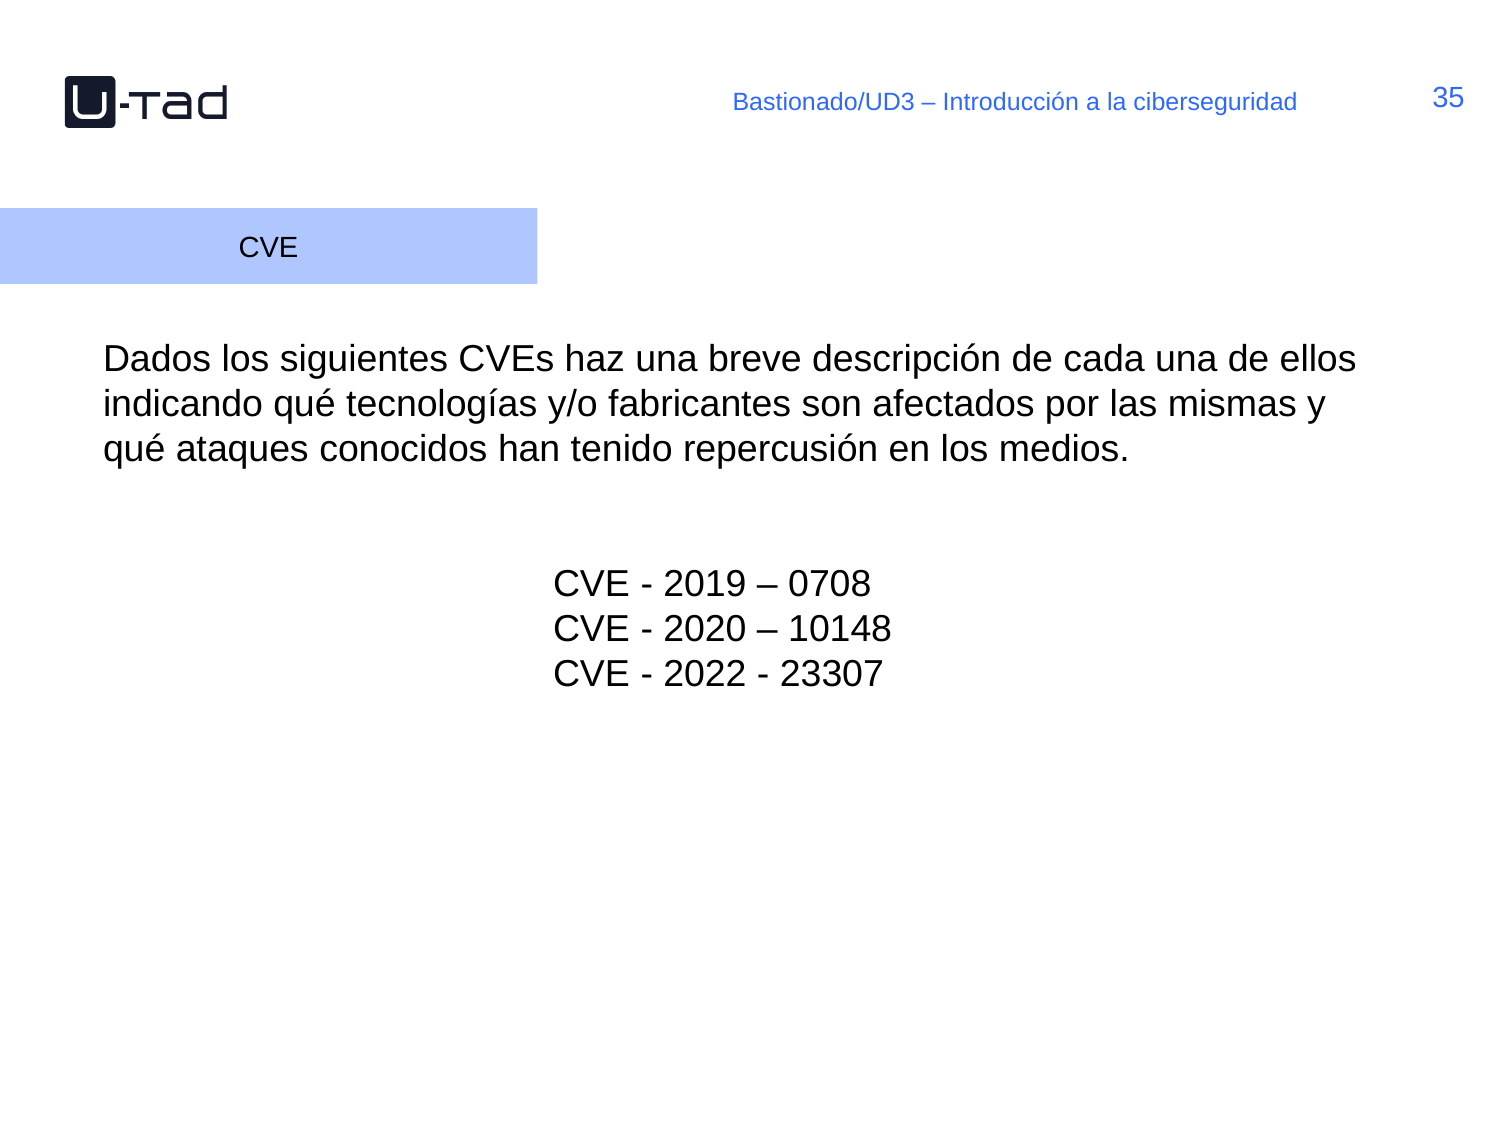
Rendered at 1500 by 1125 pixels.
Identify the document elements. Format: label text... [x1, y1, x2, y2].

text_box Bastionado/UD3 – Introducción a la ciberseguridad [717, 78, 1338, 128]
text_box Dados los siguientes CVEs haz una breve descripción de cada una de ellos indicando qué tecnologías y/o fabricantes son afectados por las mismas y qué ataques conocidos han tenido repercusión en los medios. CVE - 2019 – 0708 CVE - 2020 – 10148 CVE - 2022 - 23307 [88, 326, 1412, 746]
text_box CVE [0, 207, 539, 286]
